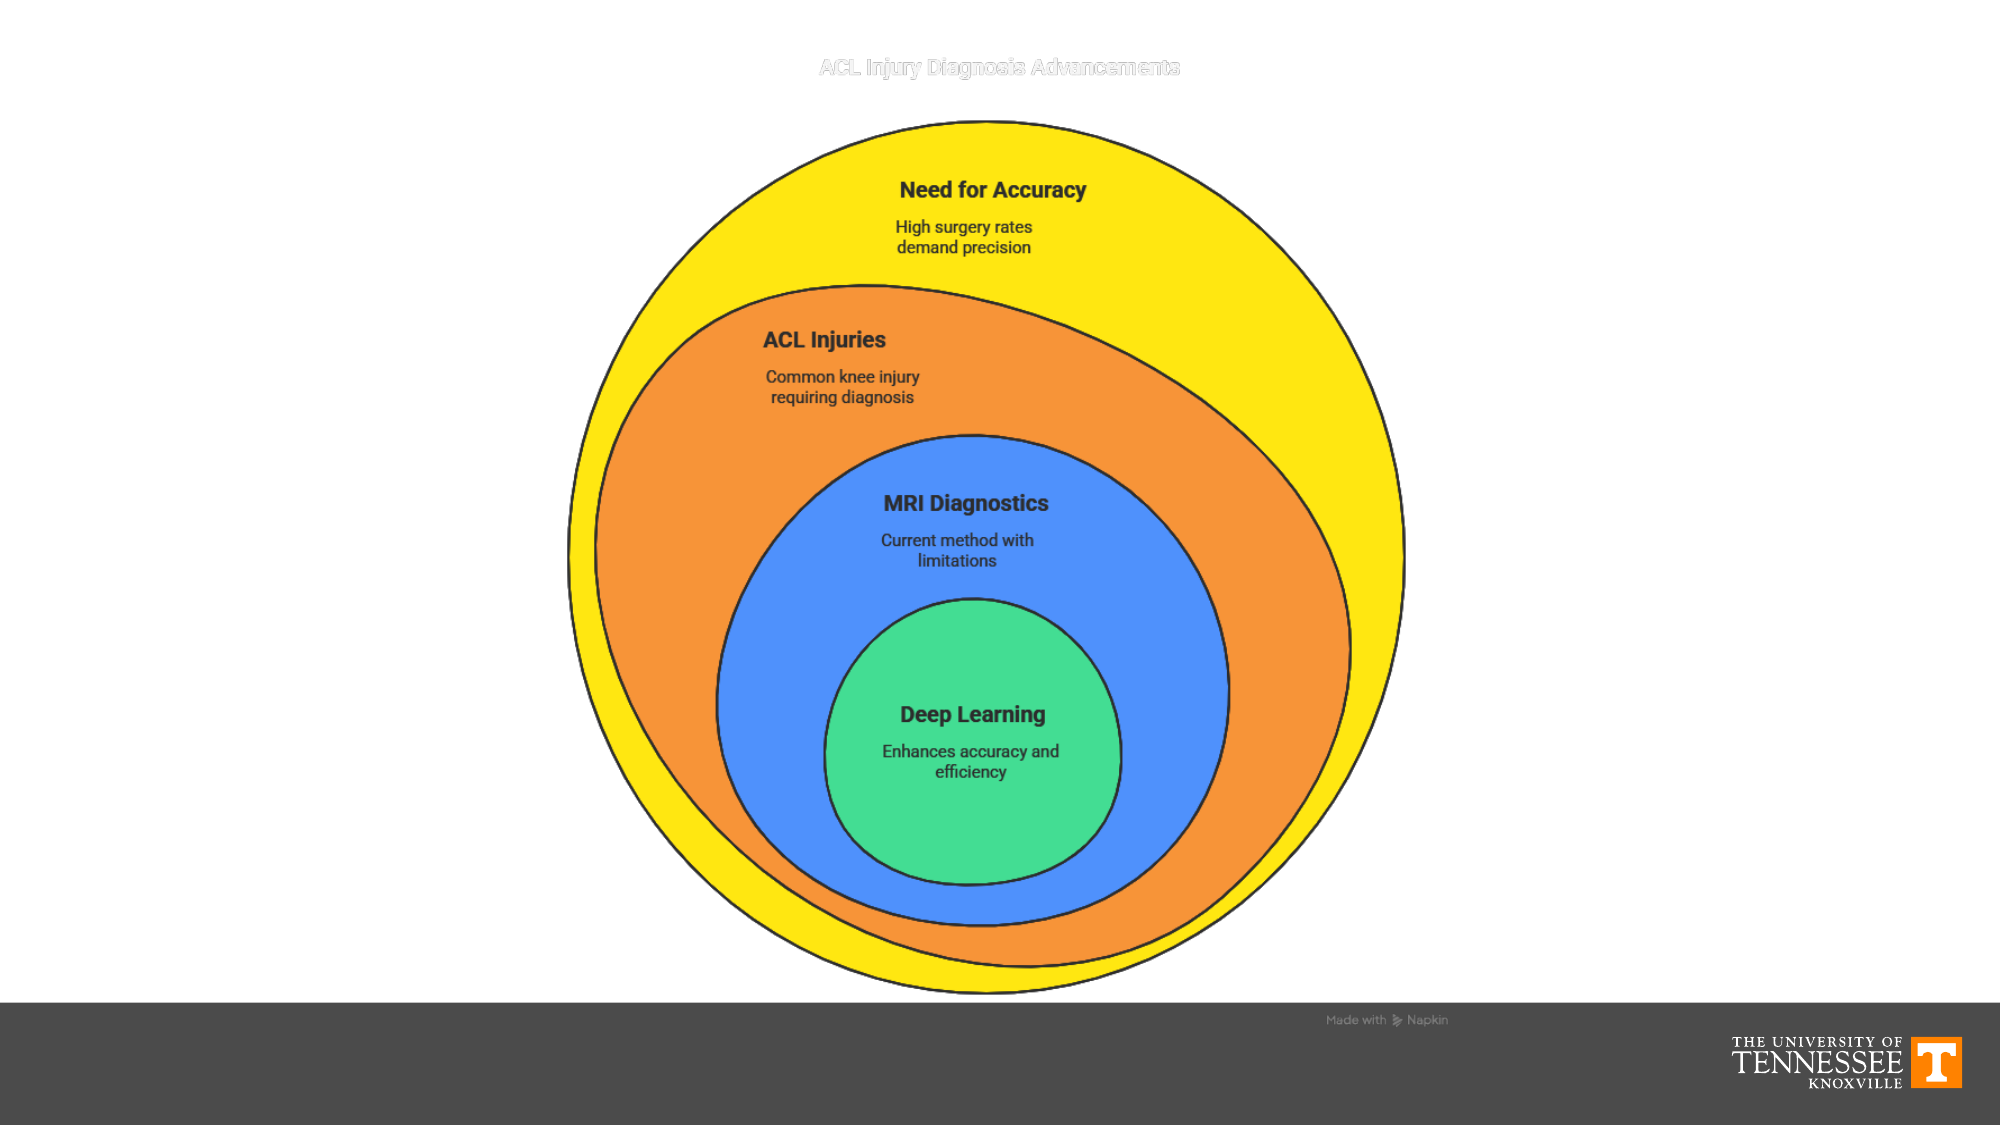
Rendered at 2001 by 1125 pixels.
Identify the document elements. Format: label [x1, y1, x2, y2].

picture [528, 0, 1472, 1048]
